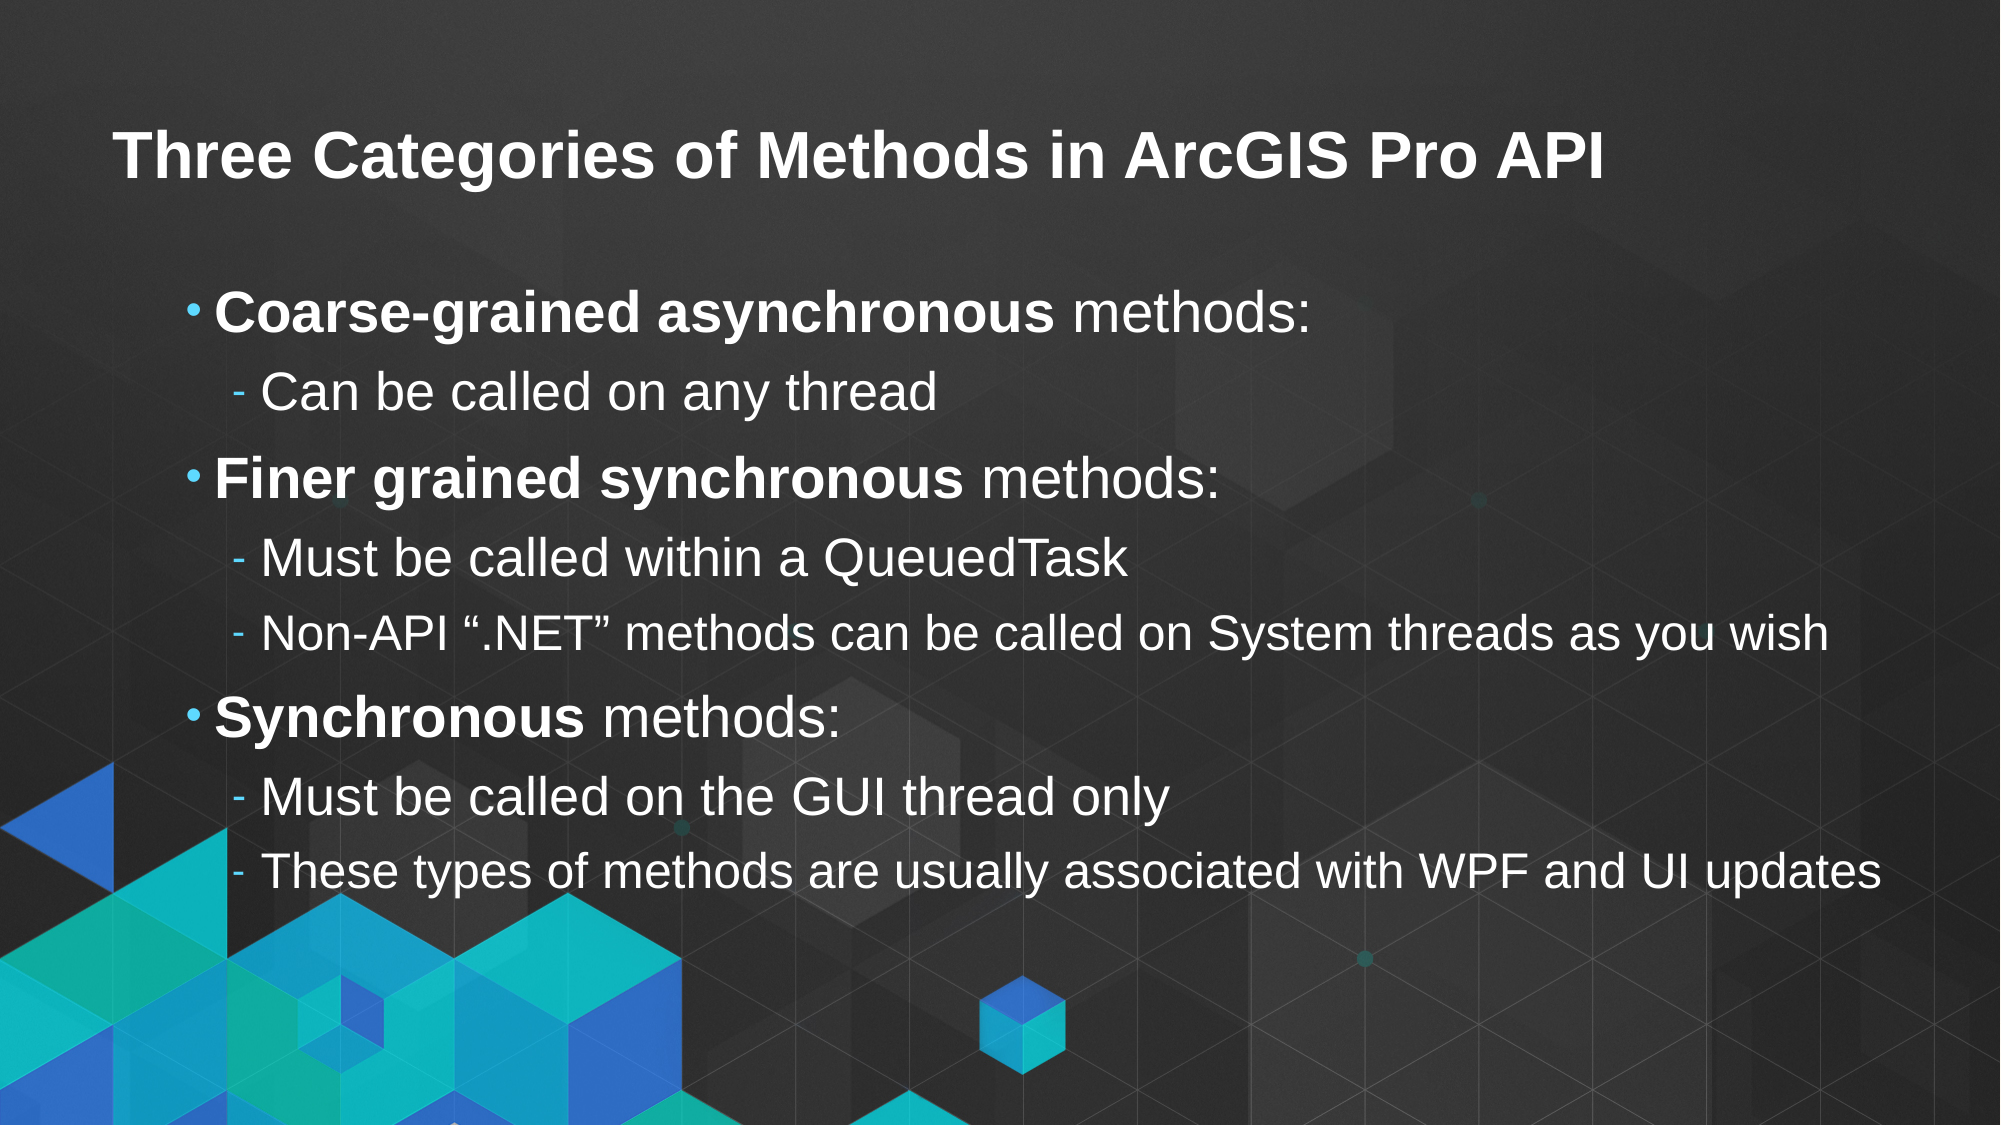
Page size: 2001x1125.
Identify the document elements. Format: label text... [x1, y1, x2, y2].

picture [230, 1120, 240, 1125]
list Coarse-grained asynchronous methods: Can be called on any thread Finer grained synchronous methods: Must be called within a QueuedTask Non-API “.NET” methods can be called on System threads as you wish Synchronous methods: Must be called on the GUI thread only These types of methods are usually associated with WPF and UI updates [185, 274, 1889, 962]
title Three Categories of Methods in ArcGIS Pro API [112, 111, 1889, 193]
picture [0, 0, 2001, 1125]
